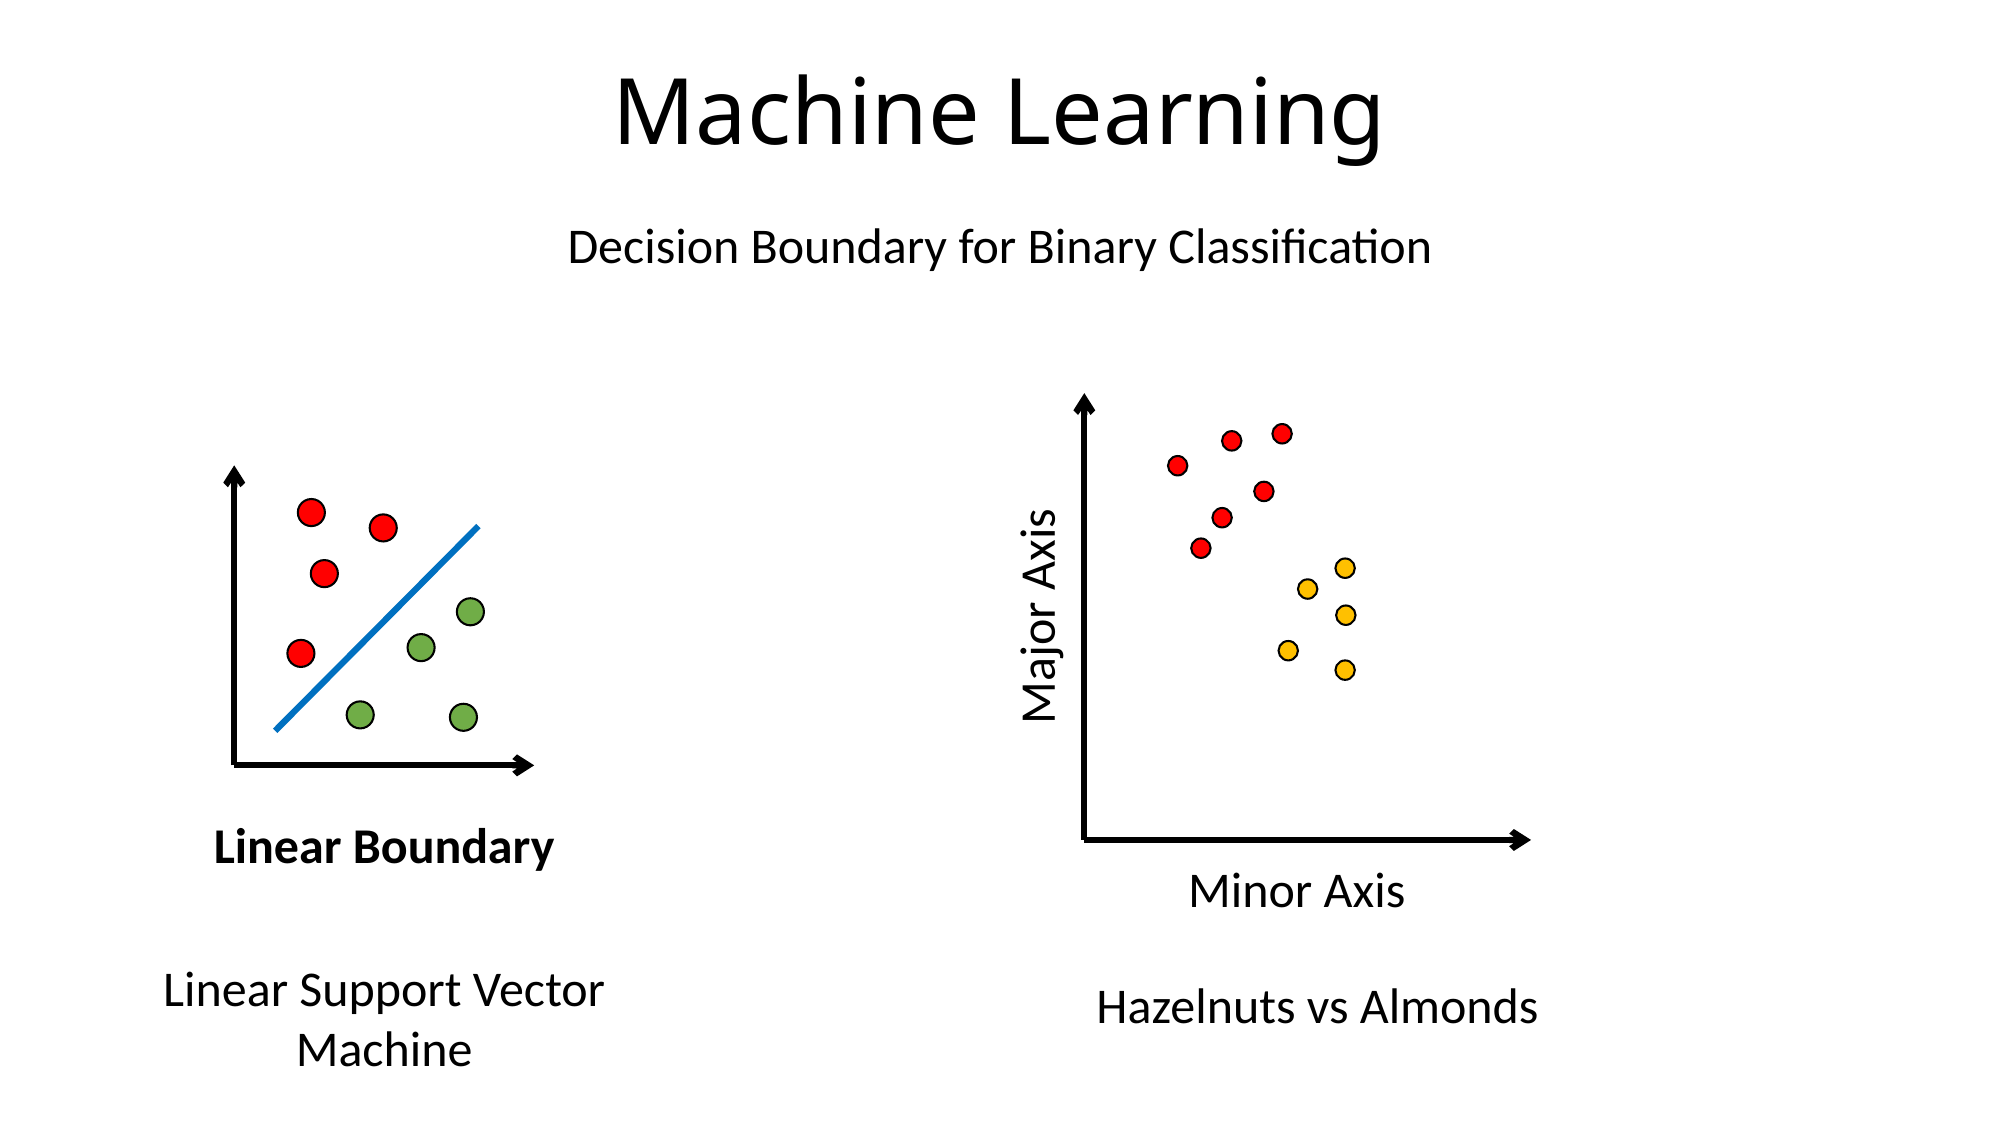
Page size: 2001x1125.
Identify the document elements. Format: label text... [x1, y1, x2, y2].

text_box [1271, 423, 1293, 445]
text_box [1334, 659, 1356, 681]
text_box Major Axis [997, 493, 1073, 740]
text_box [1334, 557, 1356, 579]
text_box Hazelnuts vs Almonds [1081, 966, 1554, 1041]
text_box [1190, 537, 1212, 559]
text_box Linear Support Vector Machine [118, 949, 650, 1085]
text_box [1296, 578, 1319, 600]
text_box [1253, 480, 1275, 503]
text_box Minor Axis [1173, 850, 1421, 926]
title Machine Learning [137, 5, 1863, 224]
text_box [1277, 639, 1300, 662]
text_box Decision Boundary for Binary Classification [552, 205, 1448, 281]
text_box [1166, 454, 1189, 477]
text_box [1335, 604, 1357, 626]
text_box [234, 465, 535, 766]
text_box [1211, 506, 1233, 529]
text_box [1220, 430, 1243, 452]
text_box Linear Boundary [189, 805, 579, 881]
